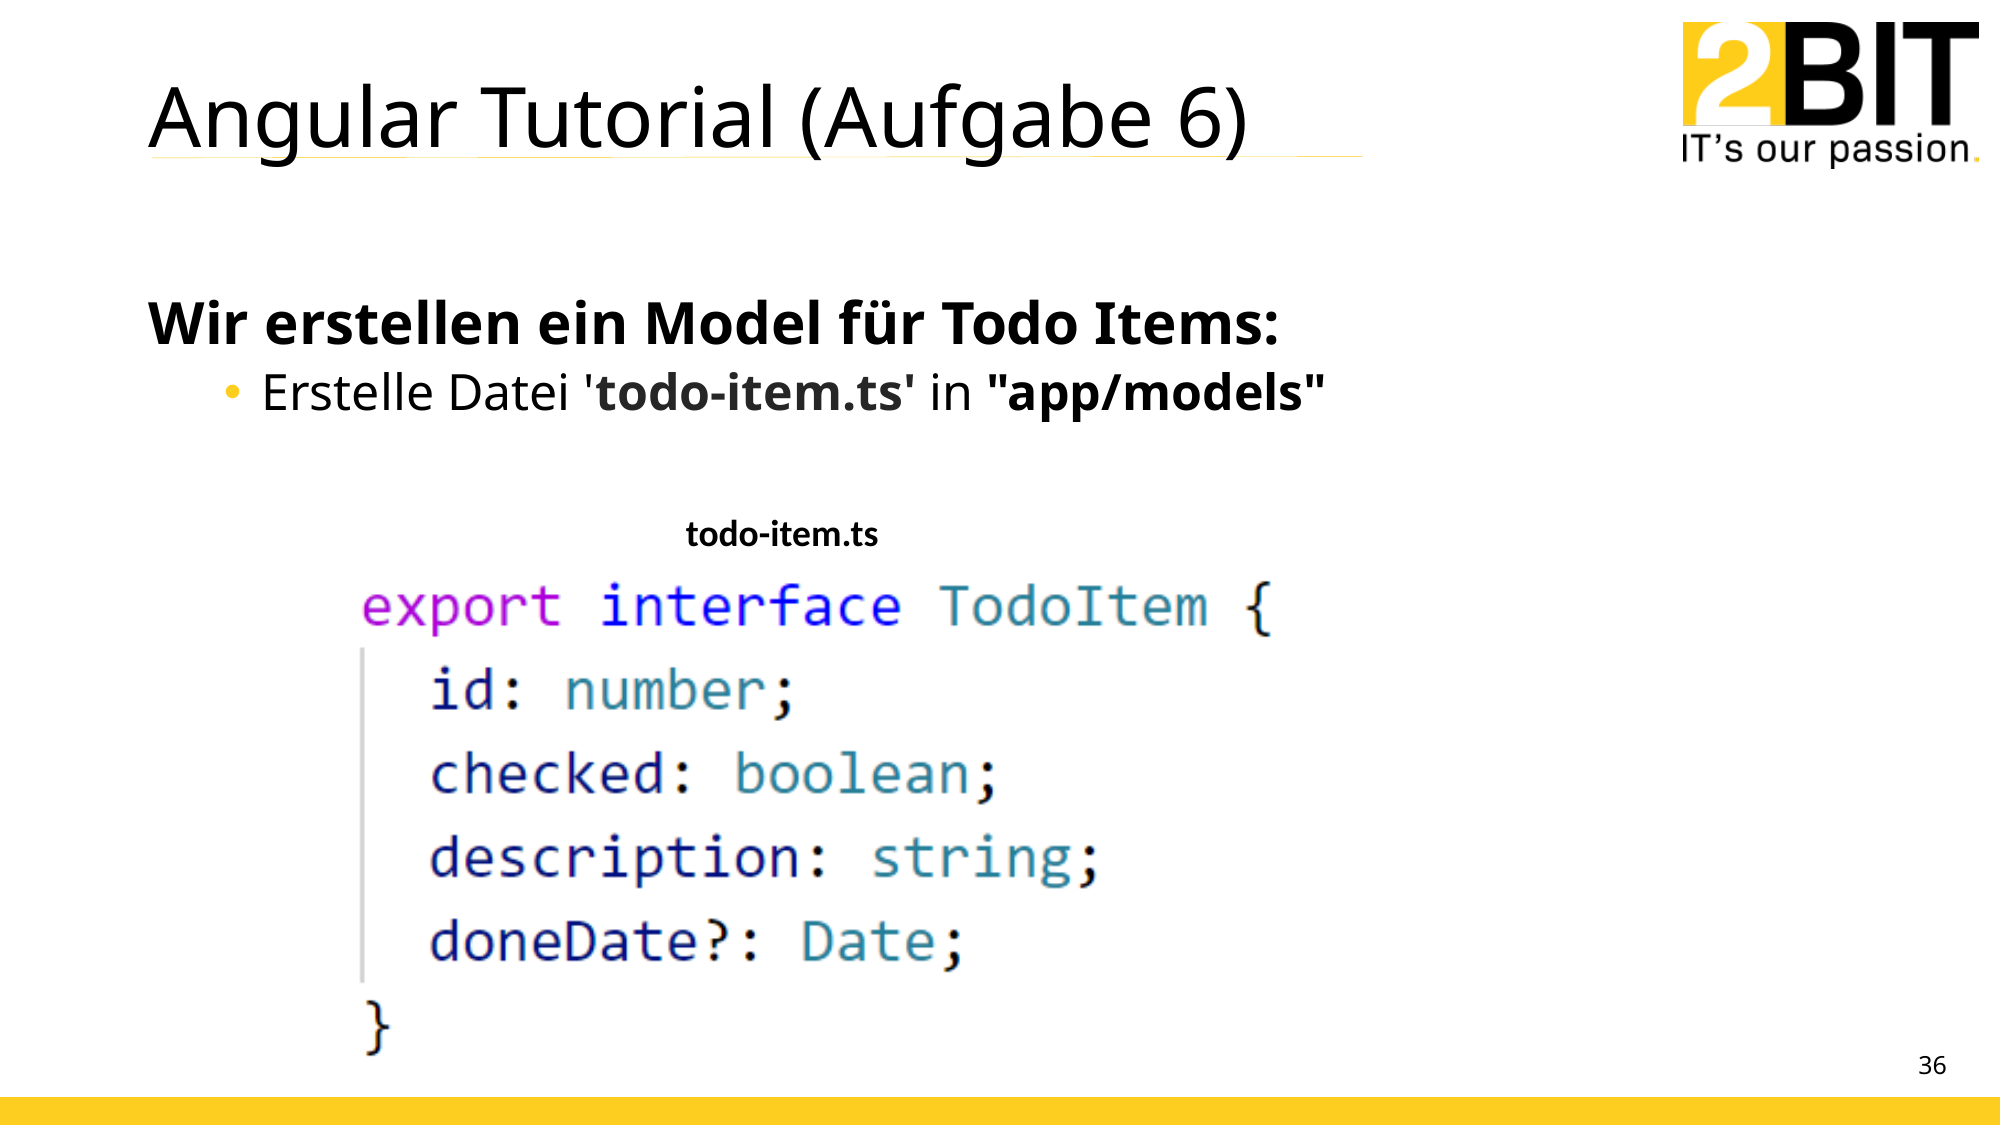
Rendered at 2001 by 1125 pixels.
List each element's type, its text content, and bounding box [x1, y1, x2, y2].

picture [354, 571, 1306, 1065]
list Wir erstellen ein Model für Todo Items: Erstelle Datei 'todo-item.ts' in "app/models" [133, 286, 1859, 1001]
picture [1683, 22, 1979, 169]
title Angular Tutorial (Aufgabe 6) [133, 68, 1859, 286]
text_box todo-item.ts [670, 501, 1231, 562]
